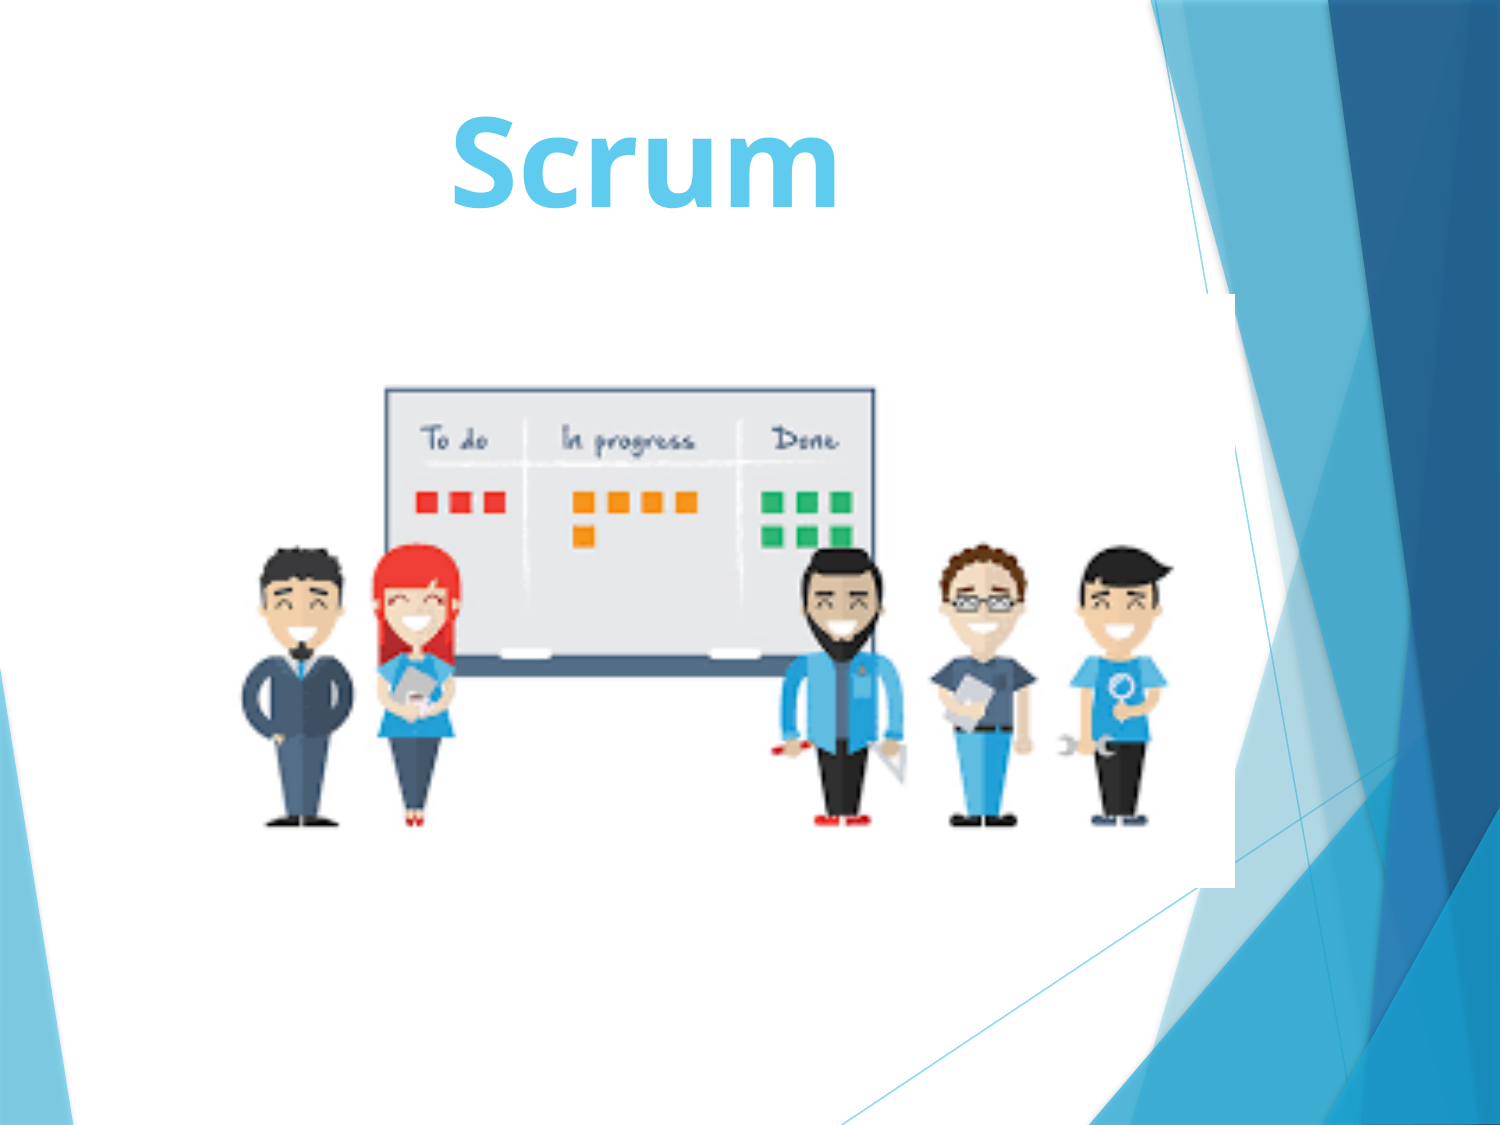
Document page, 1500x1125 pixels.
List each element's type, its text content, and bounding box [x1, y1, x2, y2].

picture [161, 294, 1236, 889]
title Scrum [0, 75, 1294, 293]
